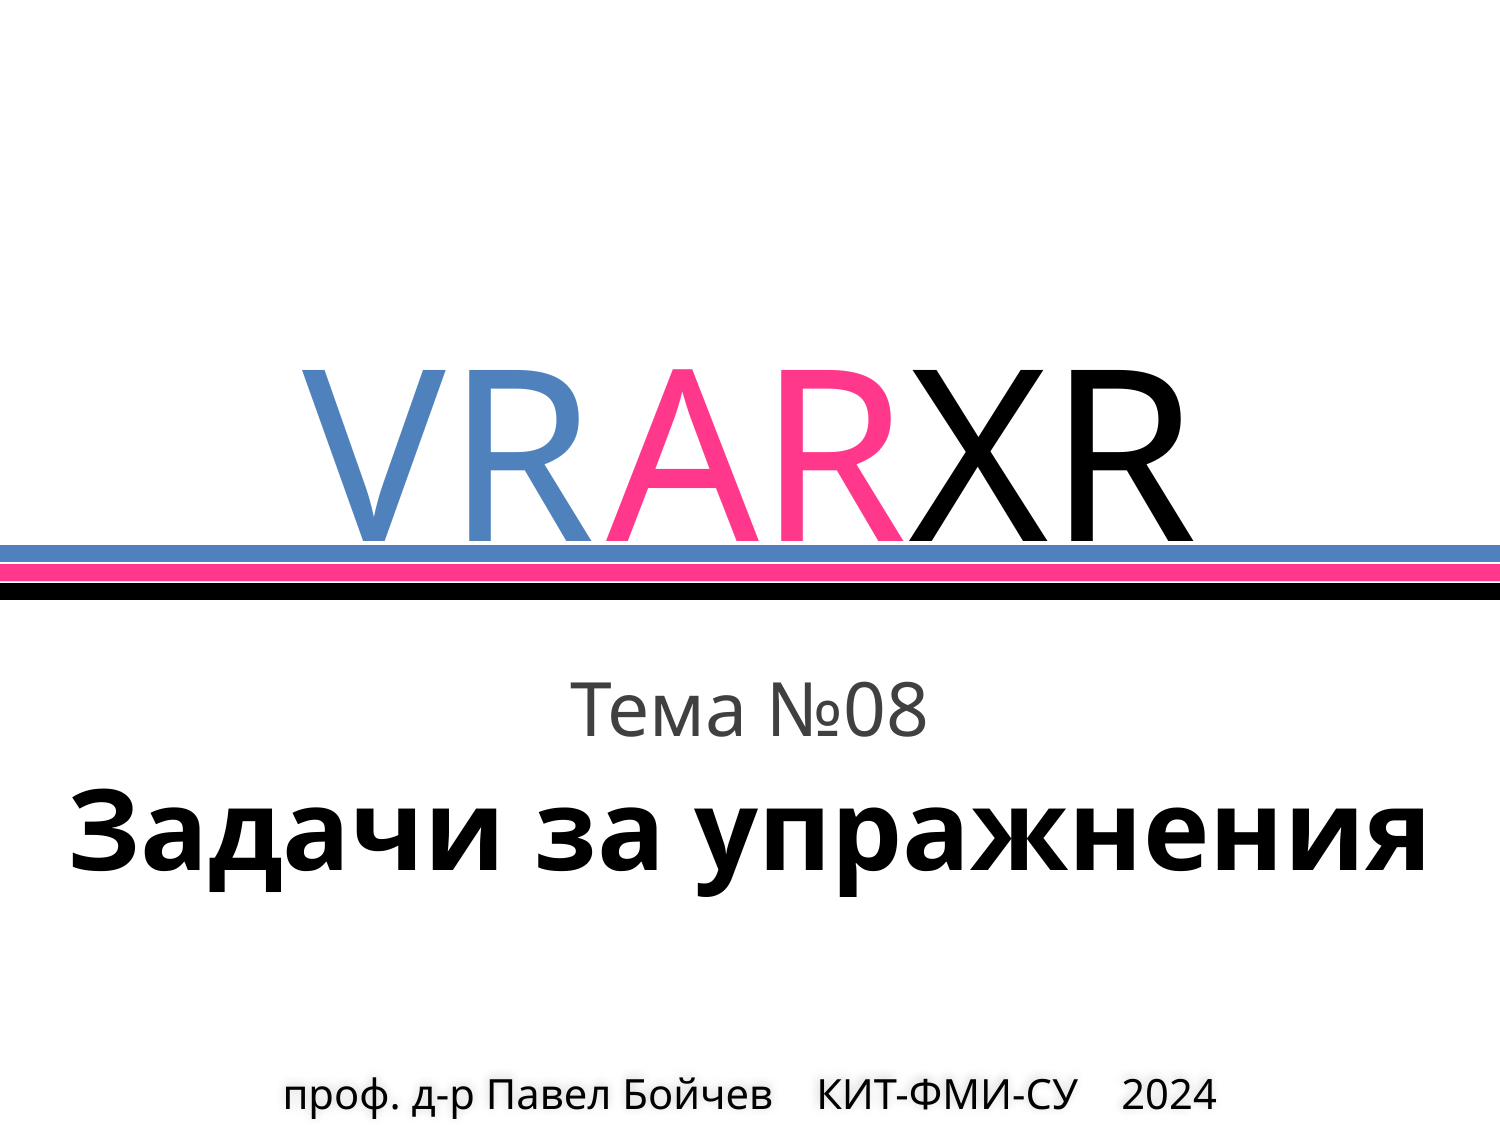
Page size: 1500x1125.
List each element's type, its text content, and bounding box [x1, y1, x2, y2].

list Задачи за упражнения [0, 763, 1500, 888]
list Тема №08 [0, 650, 1500, 763]
title проф. д-р Павел Бойчев КИТ-ФМИ-СУ 2024 [0, 1027, 1500, 1125]
